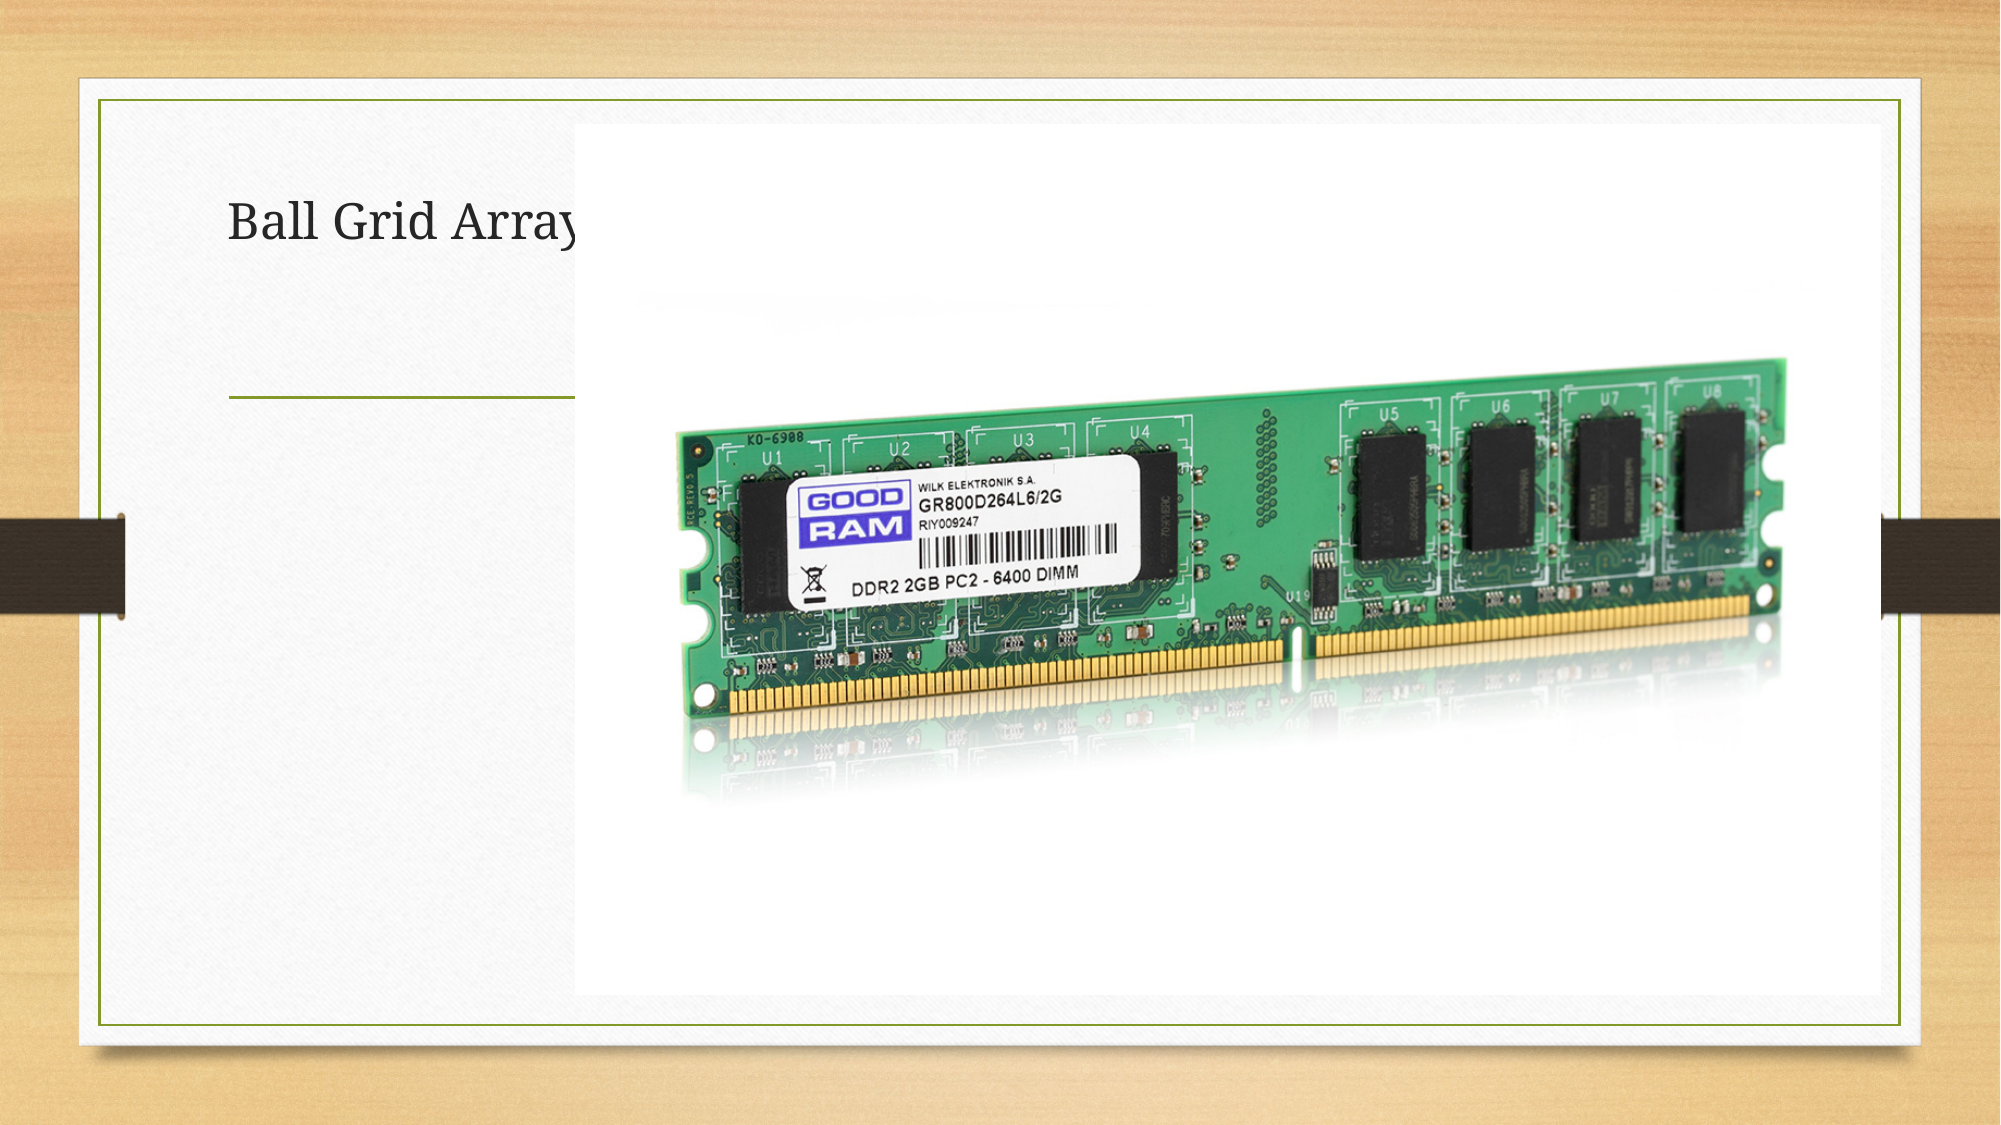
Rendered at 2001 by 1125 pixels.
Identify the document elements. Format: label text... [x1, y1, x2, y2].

picture [0, 0, 2001, 1125]
title Ball Grid Array [212, 124, 574, 375]
